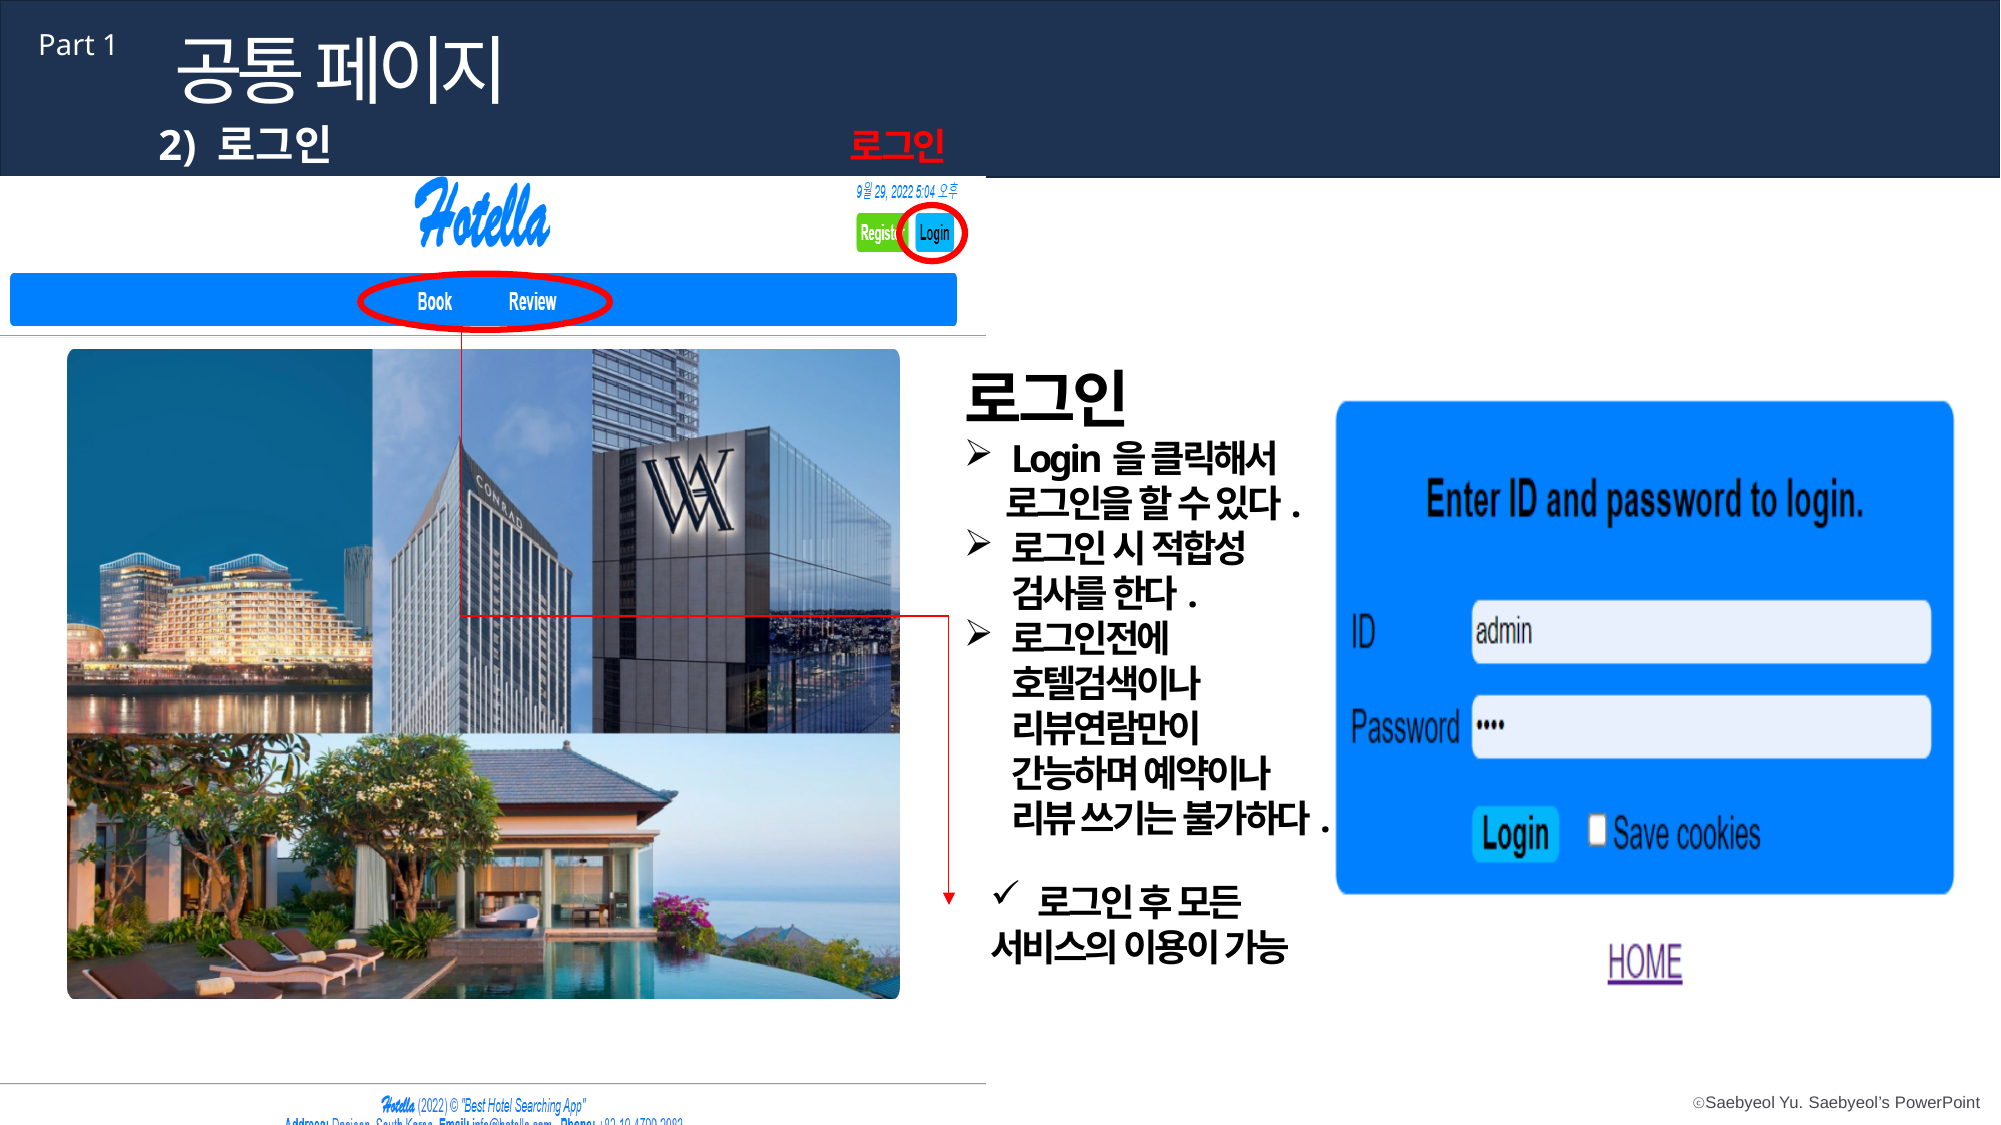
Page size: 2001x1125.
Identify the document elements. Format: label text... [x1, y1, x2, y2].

text_box [0, 0, 2000, 178]
text_box 2) 로그인 [143, 111, 578, 176]
picture [1332, 386, 1976, 1008]
picture [0, 176, 986, 1125]
text_box 로그인 [835, 115, 963, 176]
text_box 공통 페이지 [159, 16, 524, 111]
text_box Part 1 [23, 19, 142, 69]
text_box 로그인 후 모든 서비스의 이용이 가능 [986, 871, 1306, 976]
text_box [416, 372, 995, 860]
text_box 로그인 Login을 클릭해서 로그인을 할 수 있다. 로그인 시 적합성 검사를 한다. 로그인전에 호텔검색이나 리뷰연람만이 간능하며 예약이나 리뷰 쓰기는 불가하다. [986, 353, 1332, 893]
